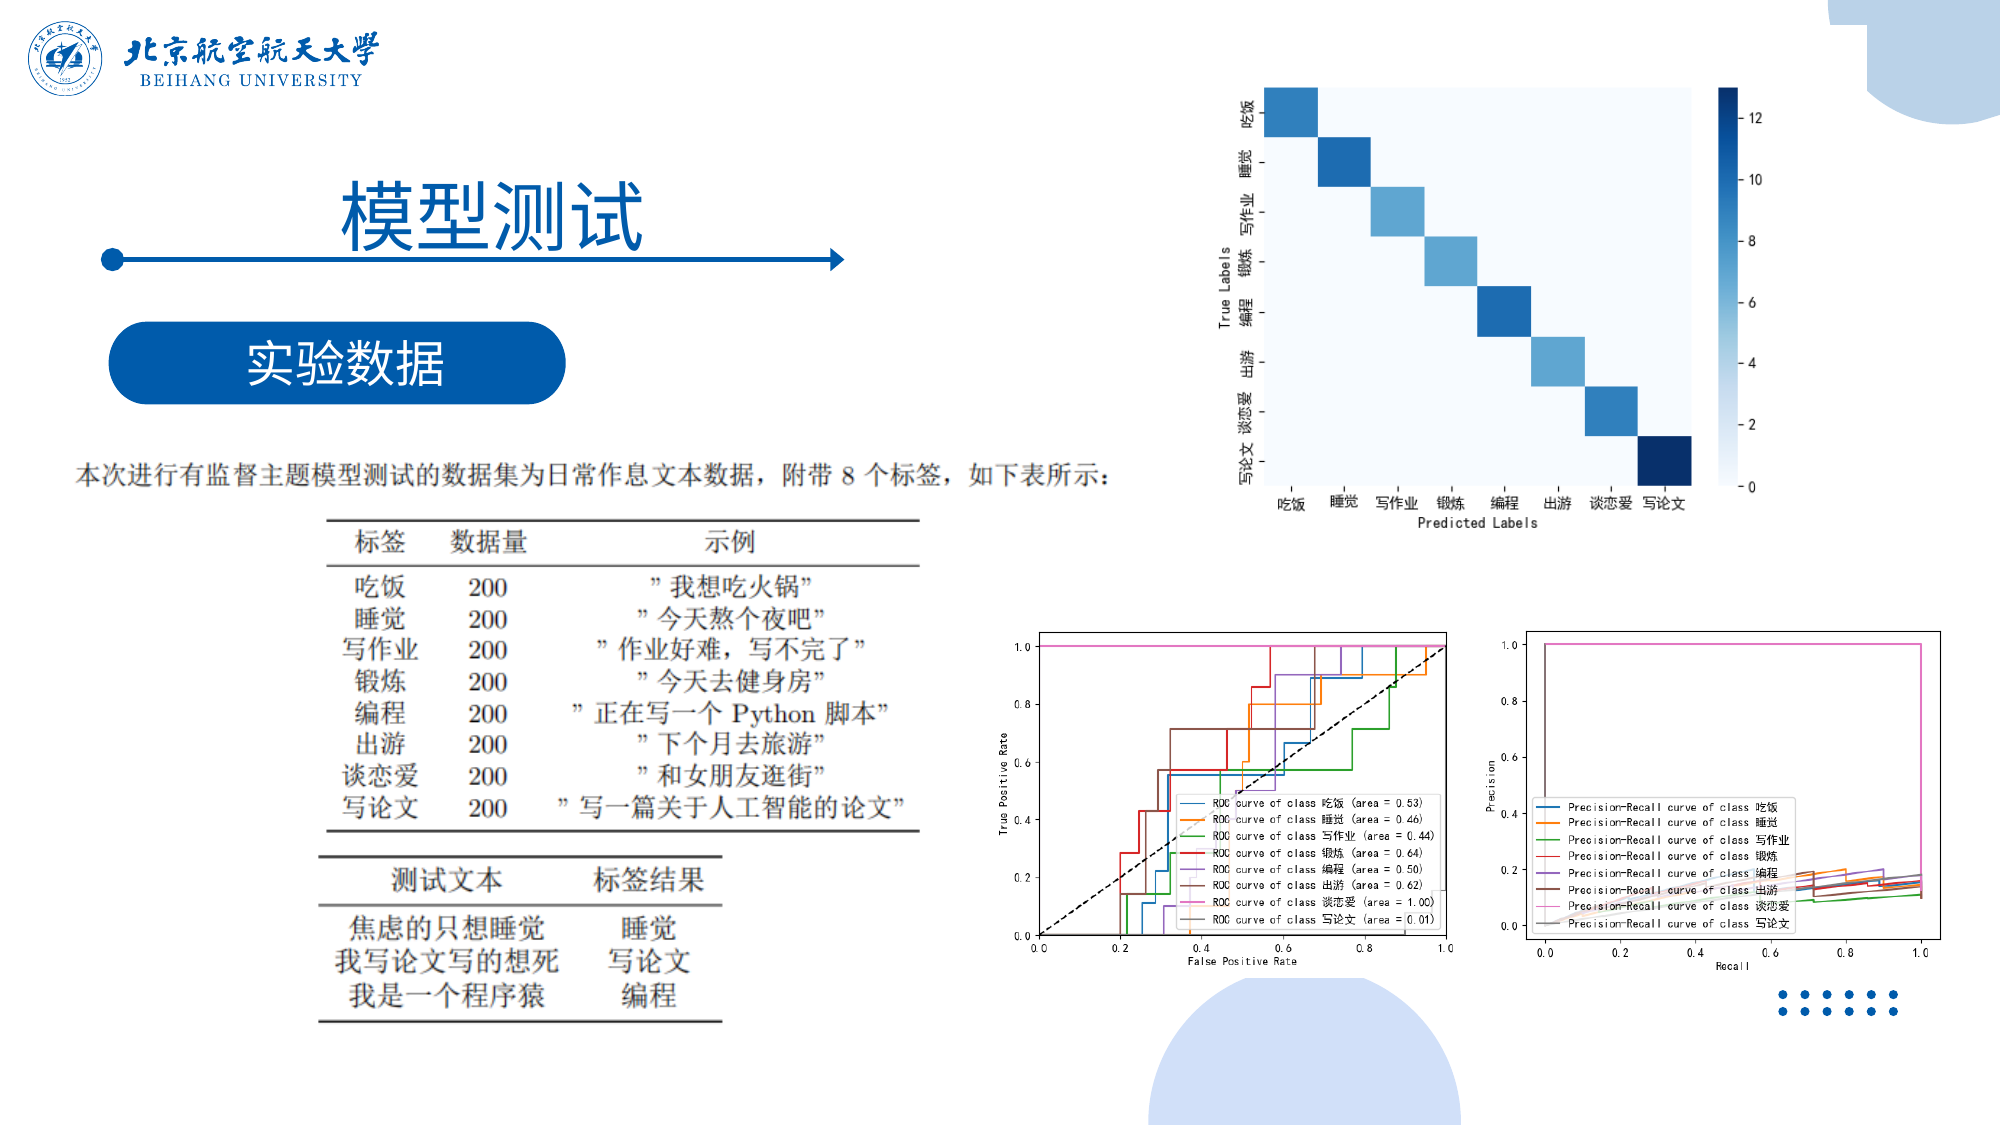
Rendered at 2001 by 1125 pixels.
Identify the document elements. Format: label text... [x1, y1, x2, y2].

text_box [1827, 0, 2000, 125]
text_box [102, 261, 123, 270]
text_box [832, 261, 843, 270]
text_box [108, 321, 574, 405]
picture [56, 448, 1994, 1037]
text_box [1148, 978, 1461, 1125]
picture [28, 21, 379, 96]
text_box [1778, 983, 1898, 1017]
text_box 模型测试 [98, 168, 885, 261]
picture [1178, 25, 1867, 543]
